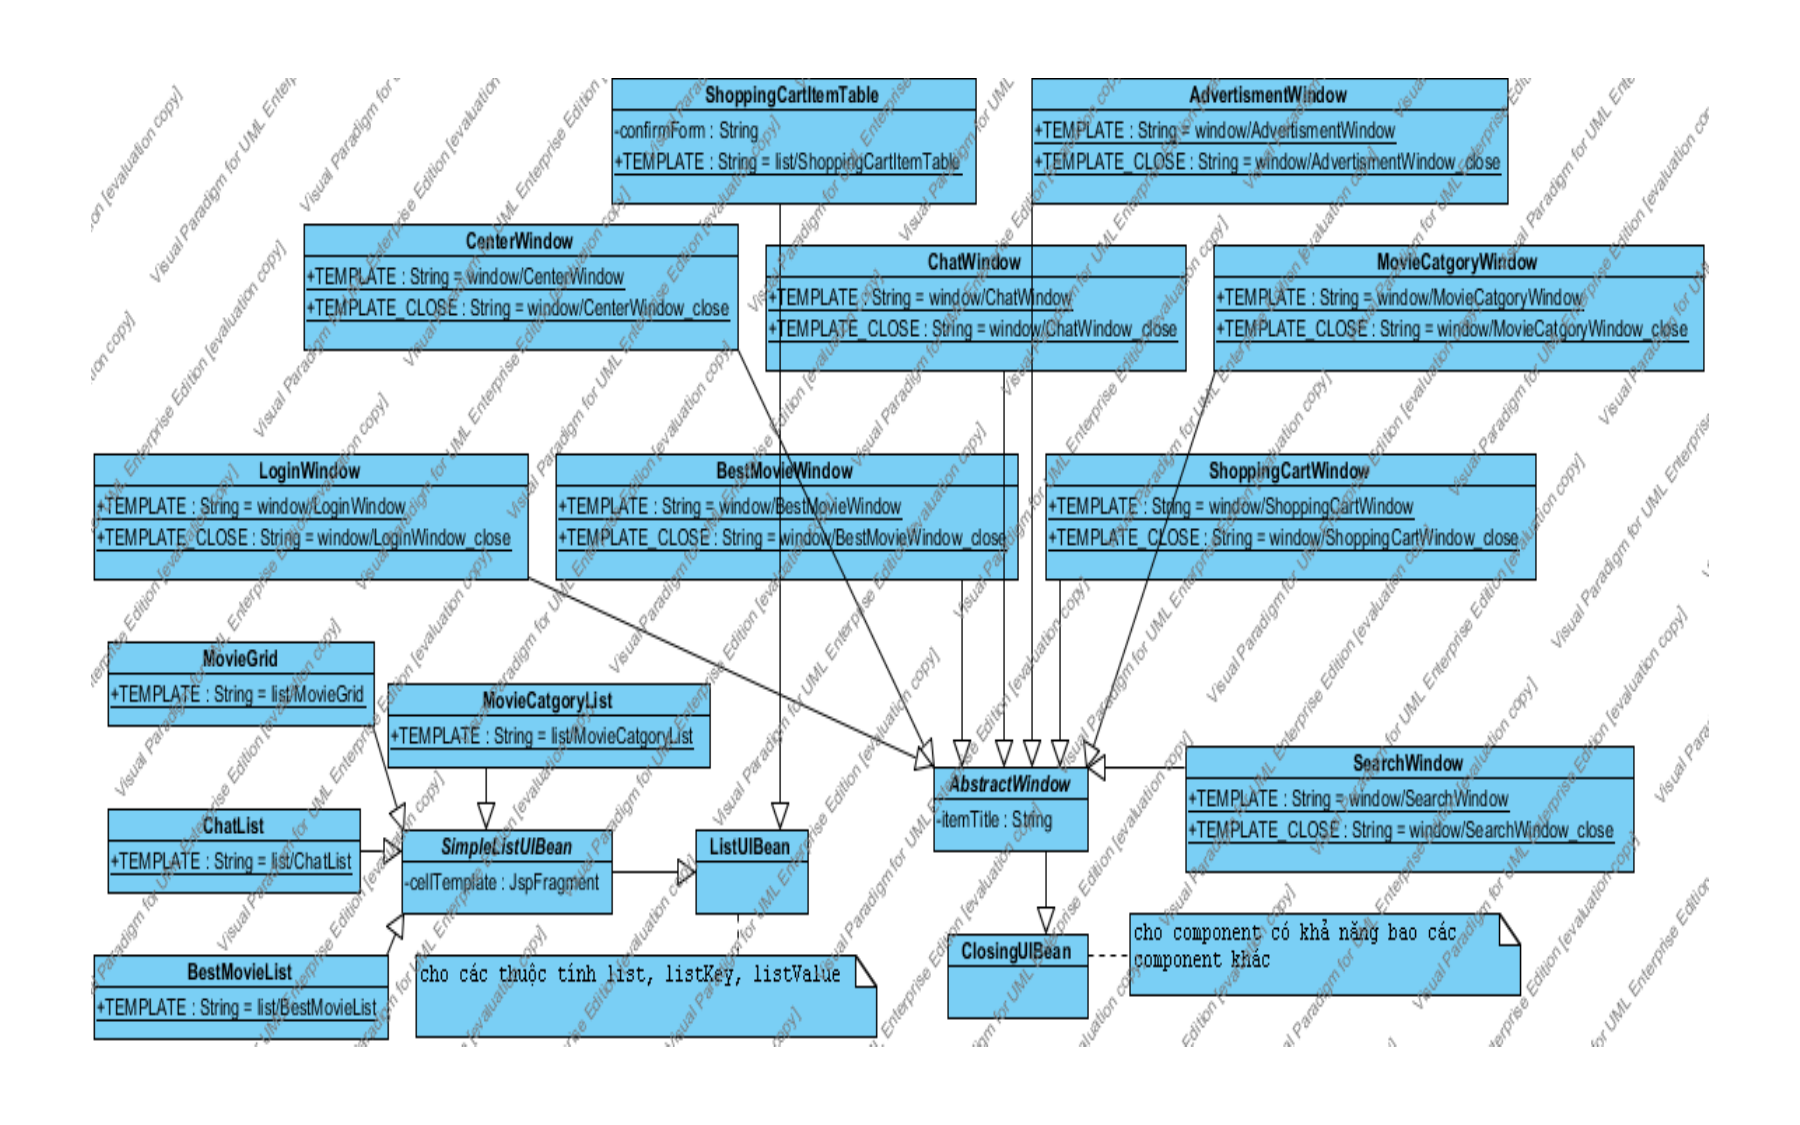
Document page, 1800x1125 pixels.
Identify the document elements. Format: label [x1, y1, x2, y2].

picture [90, 77, 1710, 1048]
